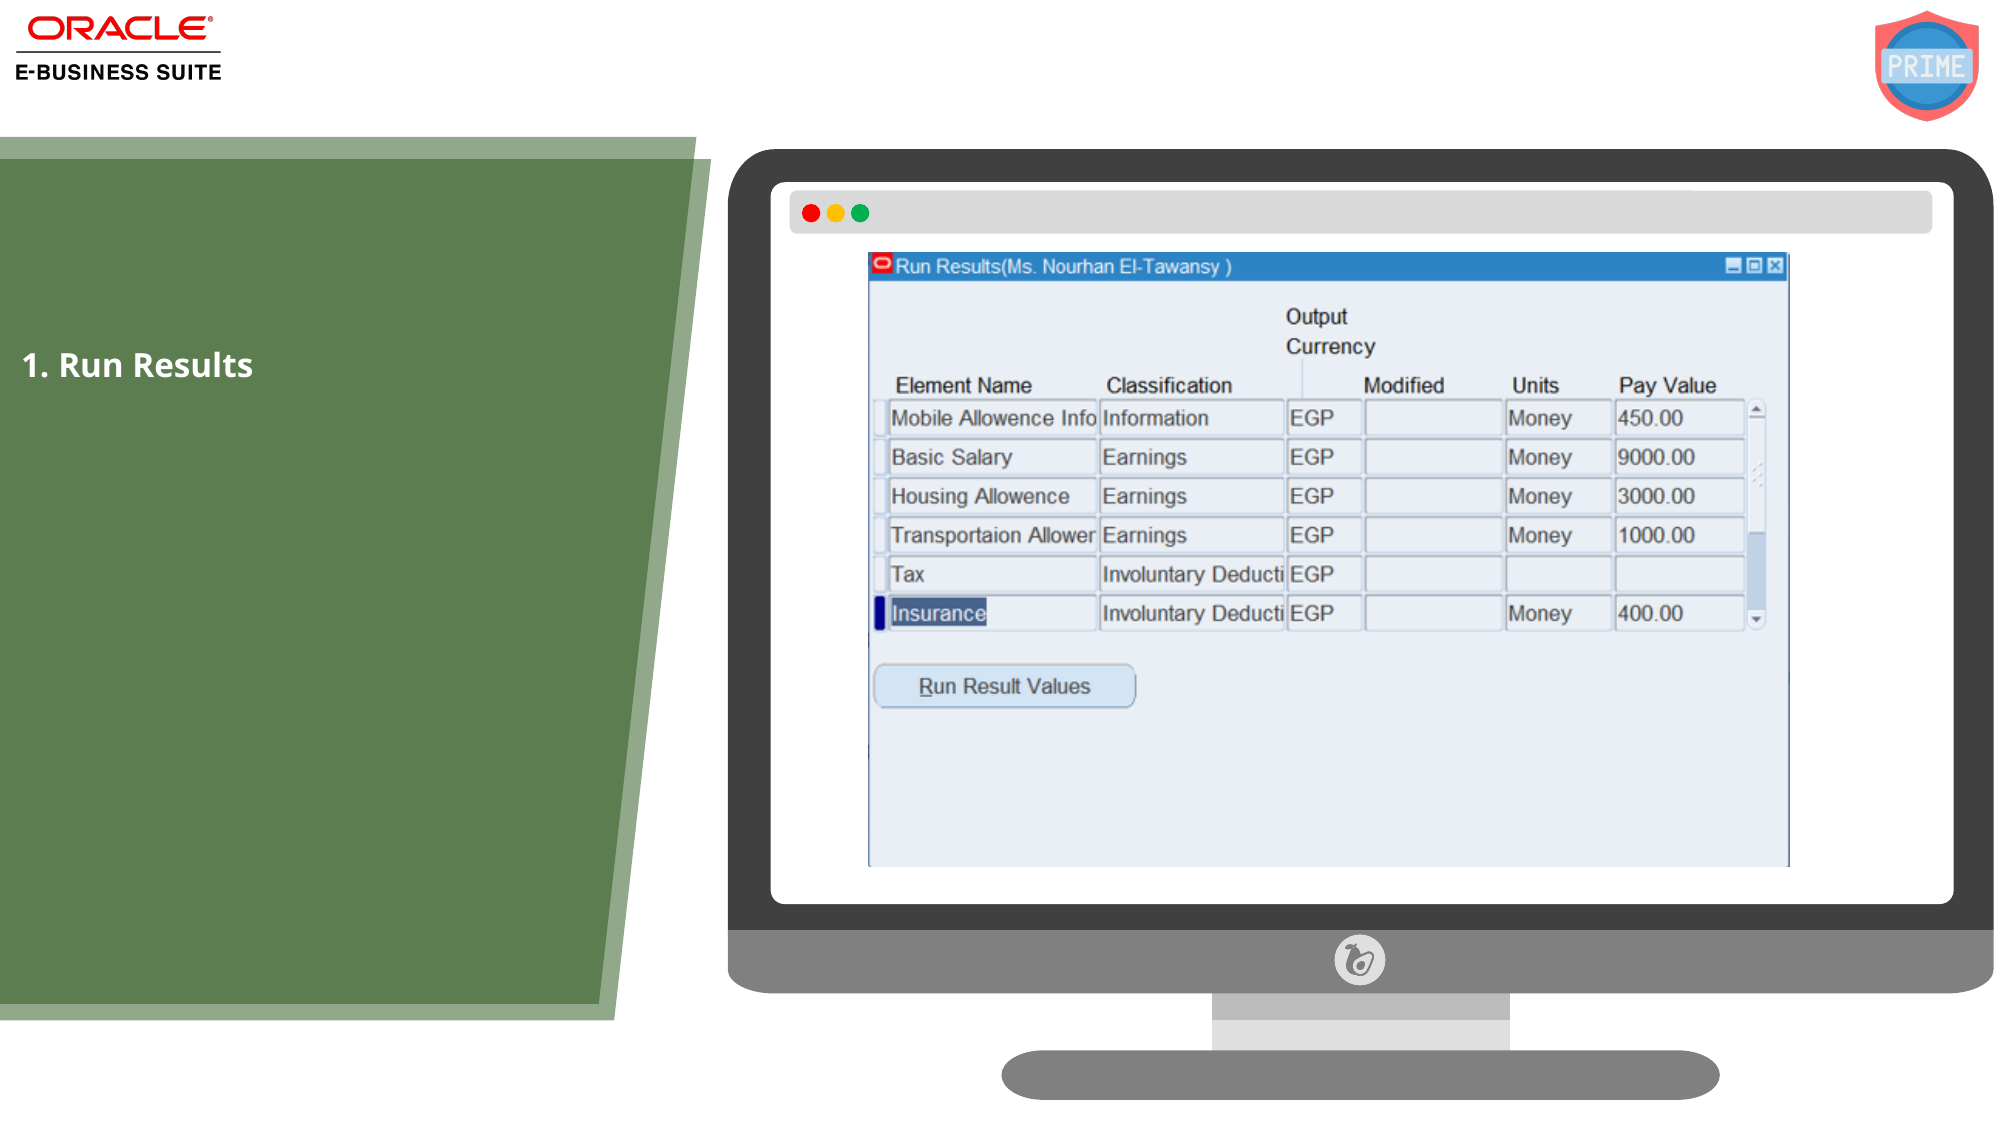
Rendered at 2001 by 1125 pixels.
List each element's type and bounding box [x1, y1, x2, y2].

text_box [727, 148, 1995, 1101]
picture [867, 251, 1790, 867]
text_box [0, 136, 712, 1021]
picture [1868, 7, 1986, 125]
picture [16, 15, 222, 81]
